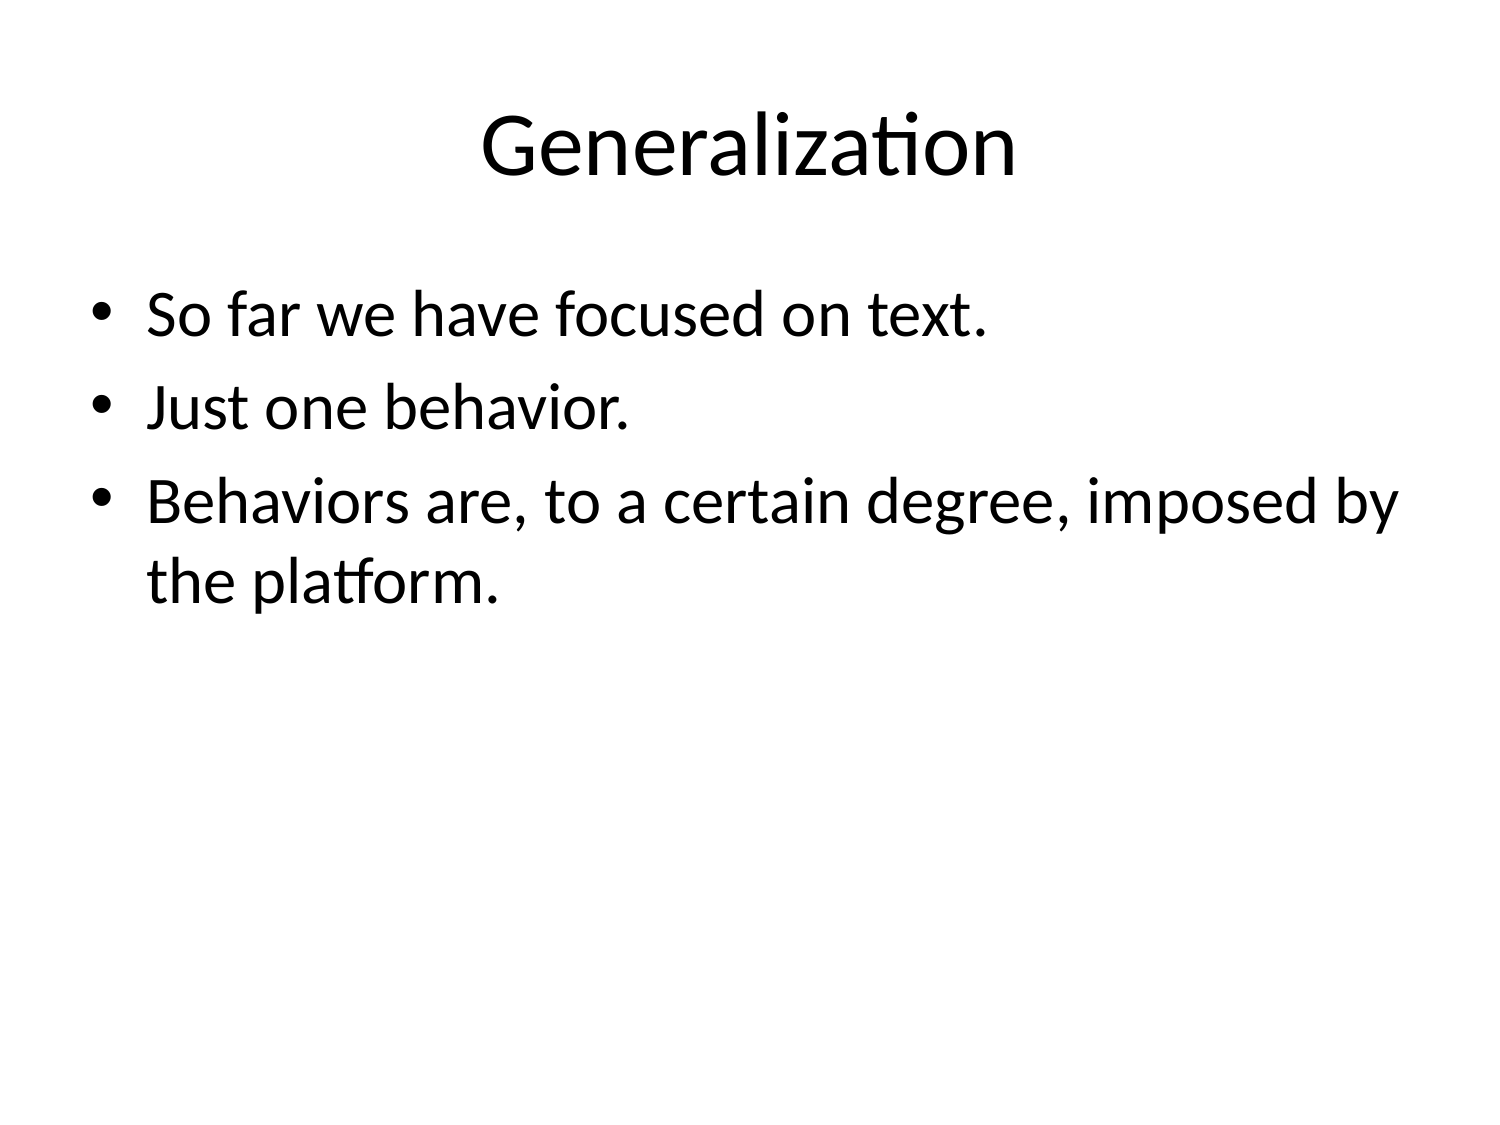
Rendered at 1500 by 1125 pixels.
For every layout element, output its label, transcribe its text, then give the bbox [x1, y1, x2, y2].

title Generalization [75, 45, 1425, 233]
list So far we have focused on text. Just one behavior. Behaviors are, to a certain degree, imposed by the platform. [75, 262, 1425, 1005]
